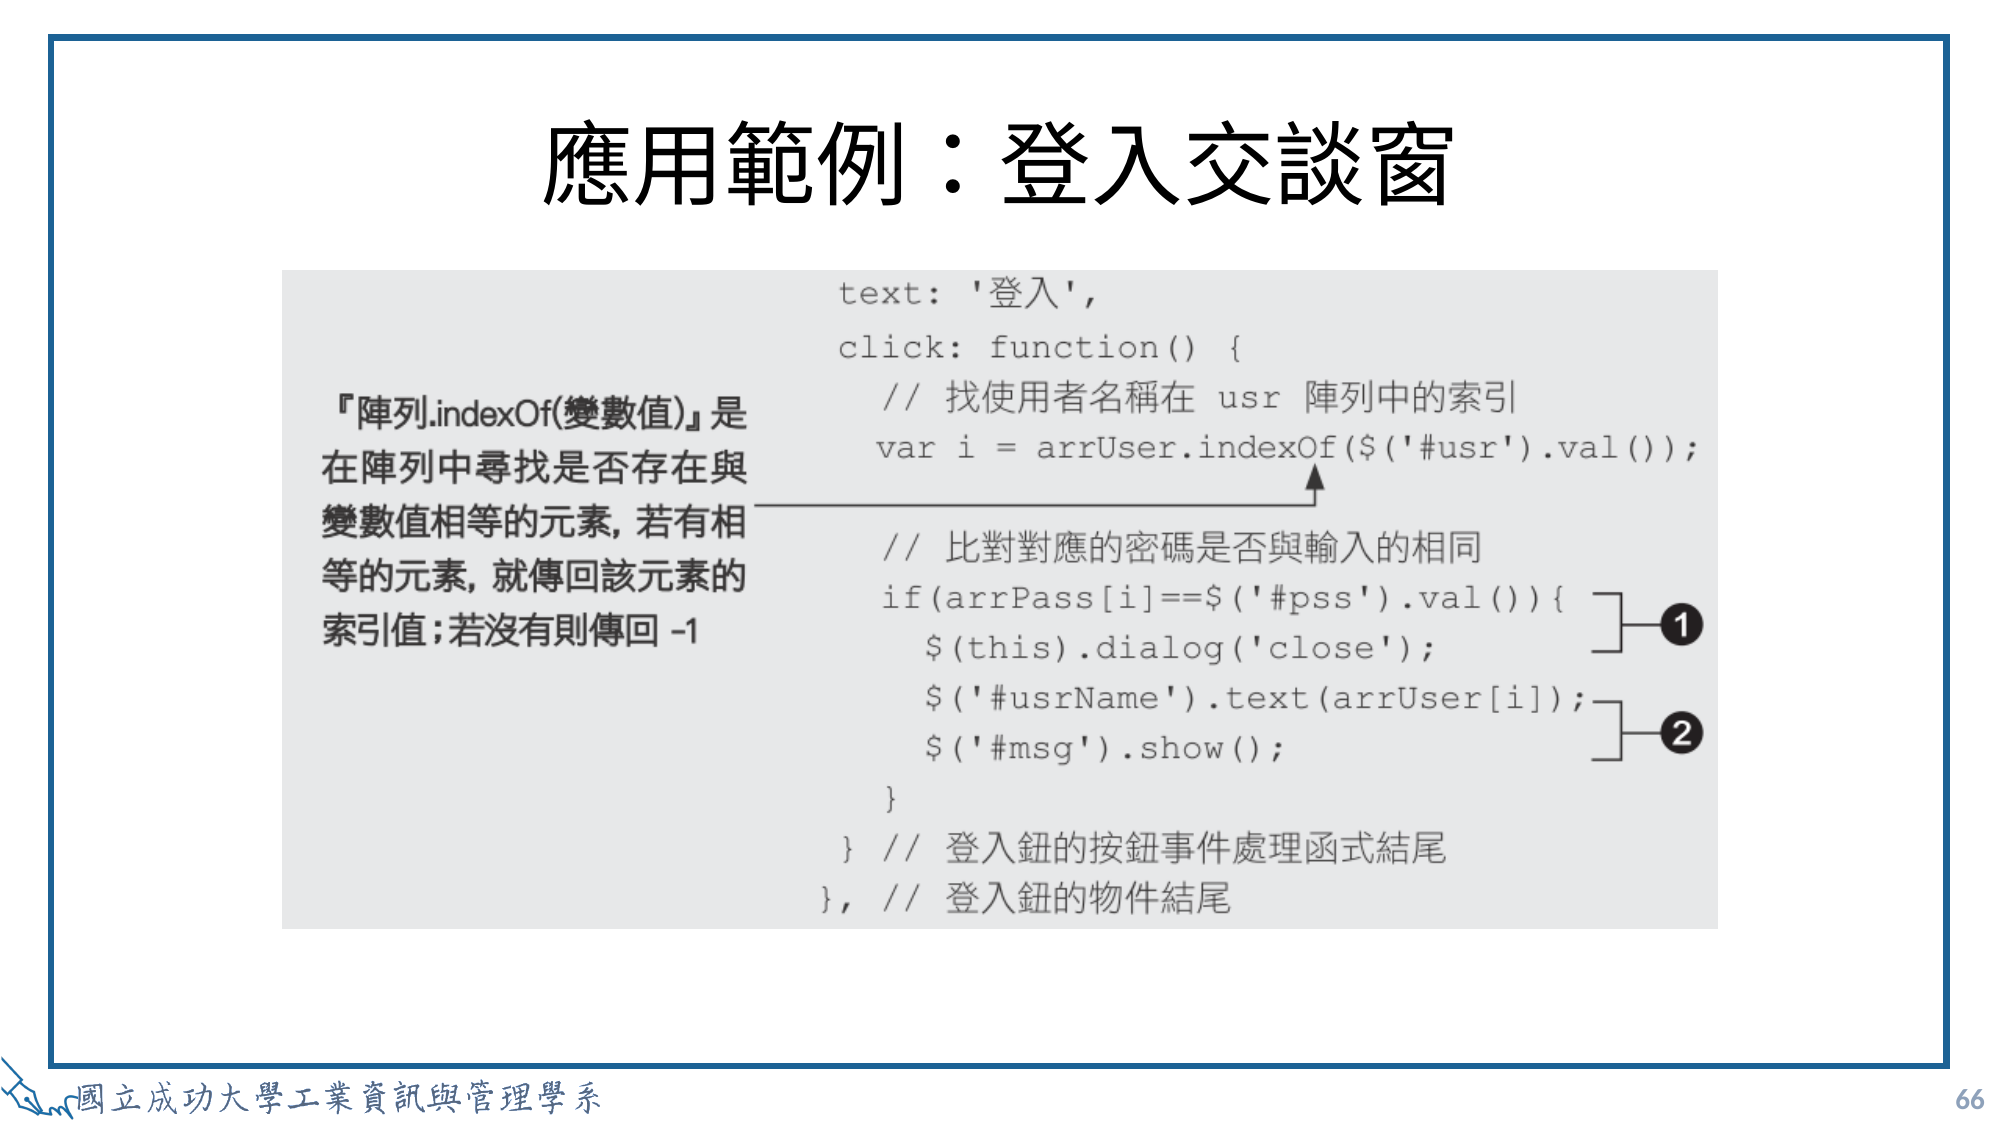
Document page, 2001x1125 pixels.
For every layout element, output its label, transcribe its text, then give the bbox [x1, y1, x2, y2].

picture [0, 1049, 80, 1125]
picture [282, 270, 1718, 929]
title 應用範例：登入交談窗 [137, 59, 1863, 278]
slide_number 66 [1550, 1067, 2000, 1125]
list [137, 291, 1863, 1006]
